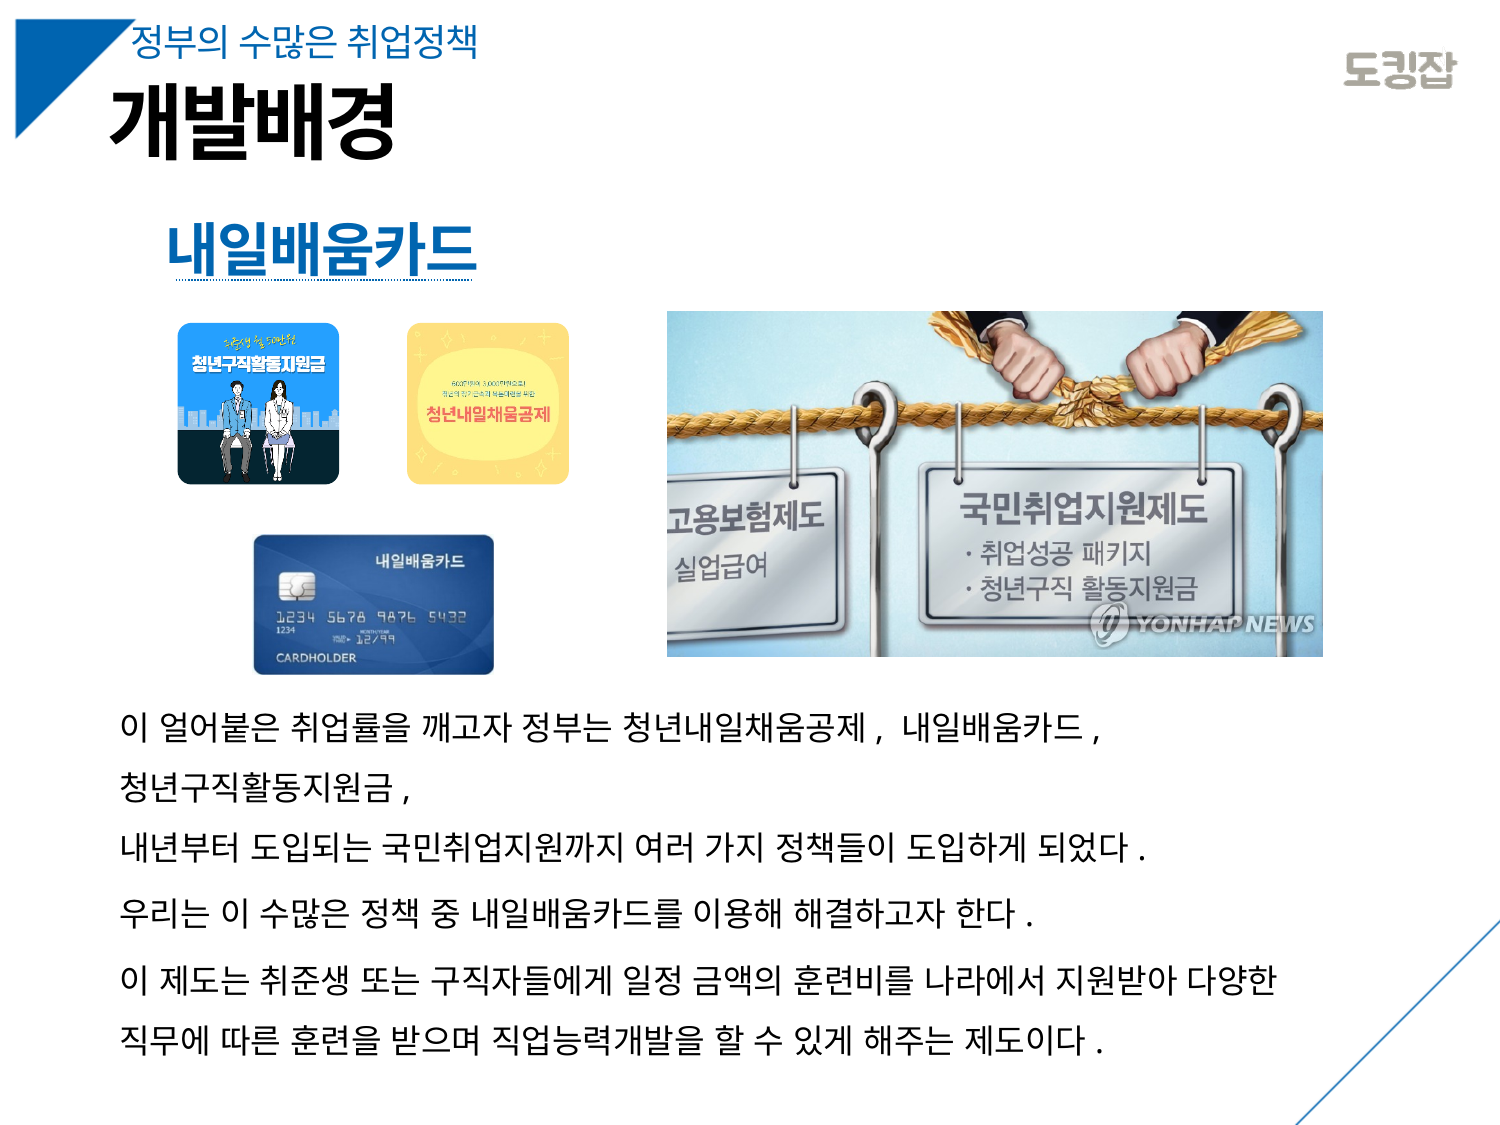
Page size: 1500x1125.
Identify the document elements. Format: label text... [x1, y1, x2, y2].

text_box 정부의 수많은 취업정책 [130, 19, 481, 65]
text_box 개발배경 [107, 69, 432, 170]
text_box 내일배움카드 [165, 213, 479, 284]
text_box 이 얼어붙은 취업률을 깨고자 정부는 청년내일채움공제, 내일배움카드, 청년구직활동지원금, 내년부터 도입되는 국민취업지원까지 여러 가지 정책들이 도입하게 되었다. 우리는 이 수많은 정책 중 내일배움카드를 이용해 해결하고자 한다. 이 제도는 취준생 또는 구직자들에게 일정 금액의 훈련비를 나라에서 지원받아 다양한 직무에 따른 훈련을 받으며 직업능력개발을 할 수 있게 해주는 제도이다. [104, 633, 1365, 1056]
picture [0, 0, 1500, 1125]
